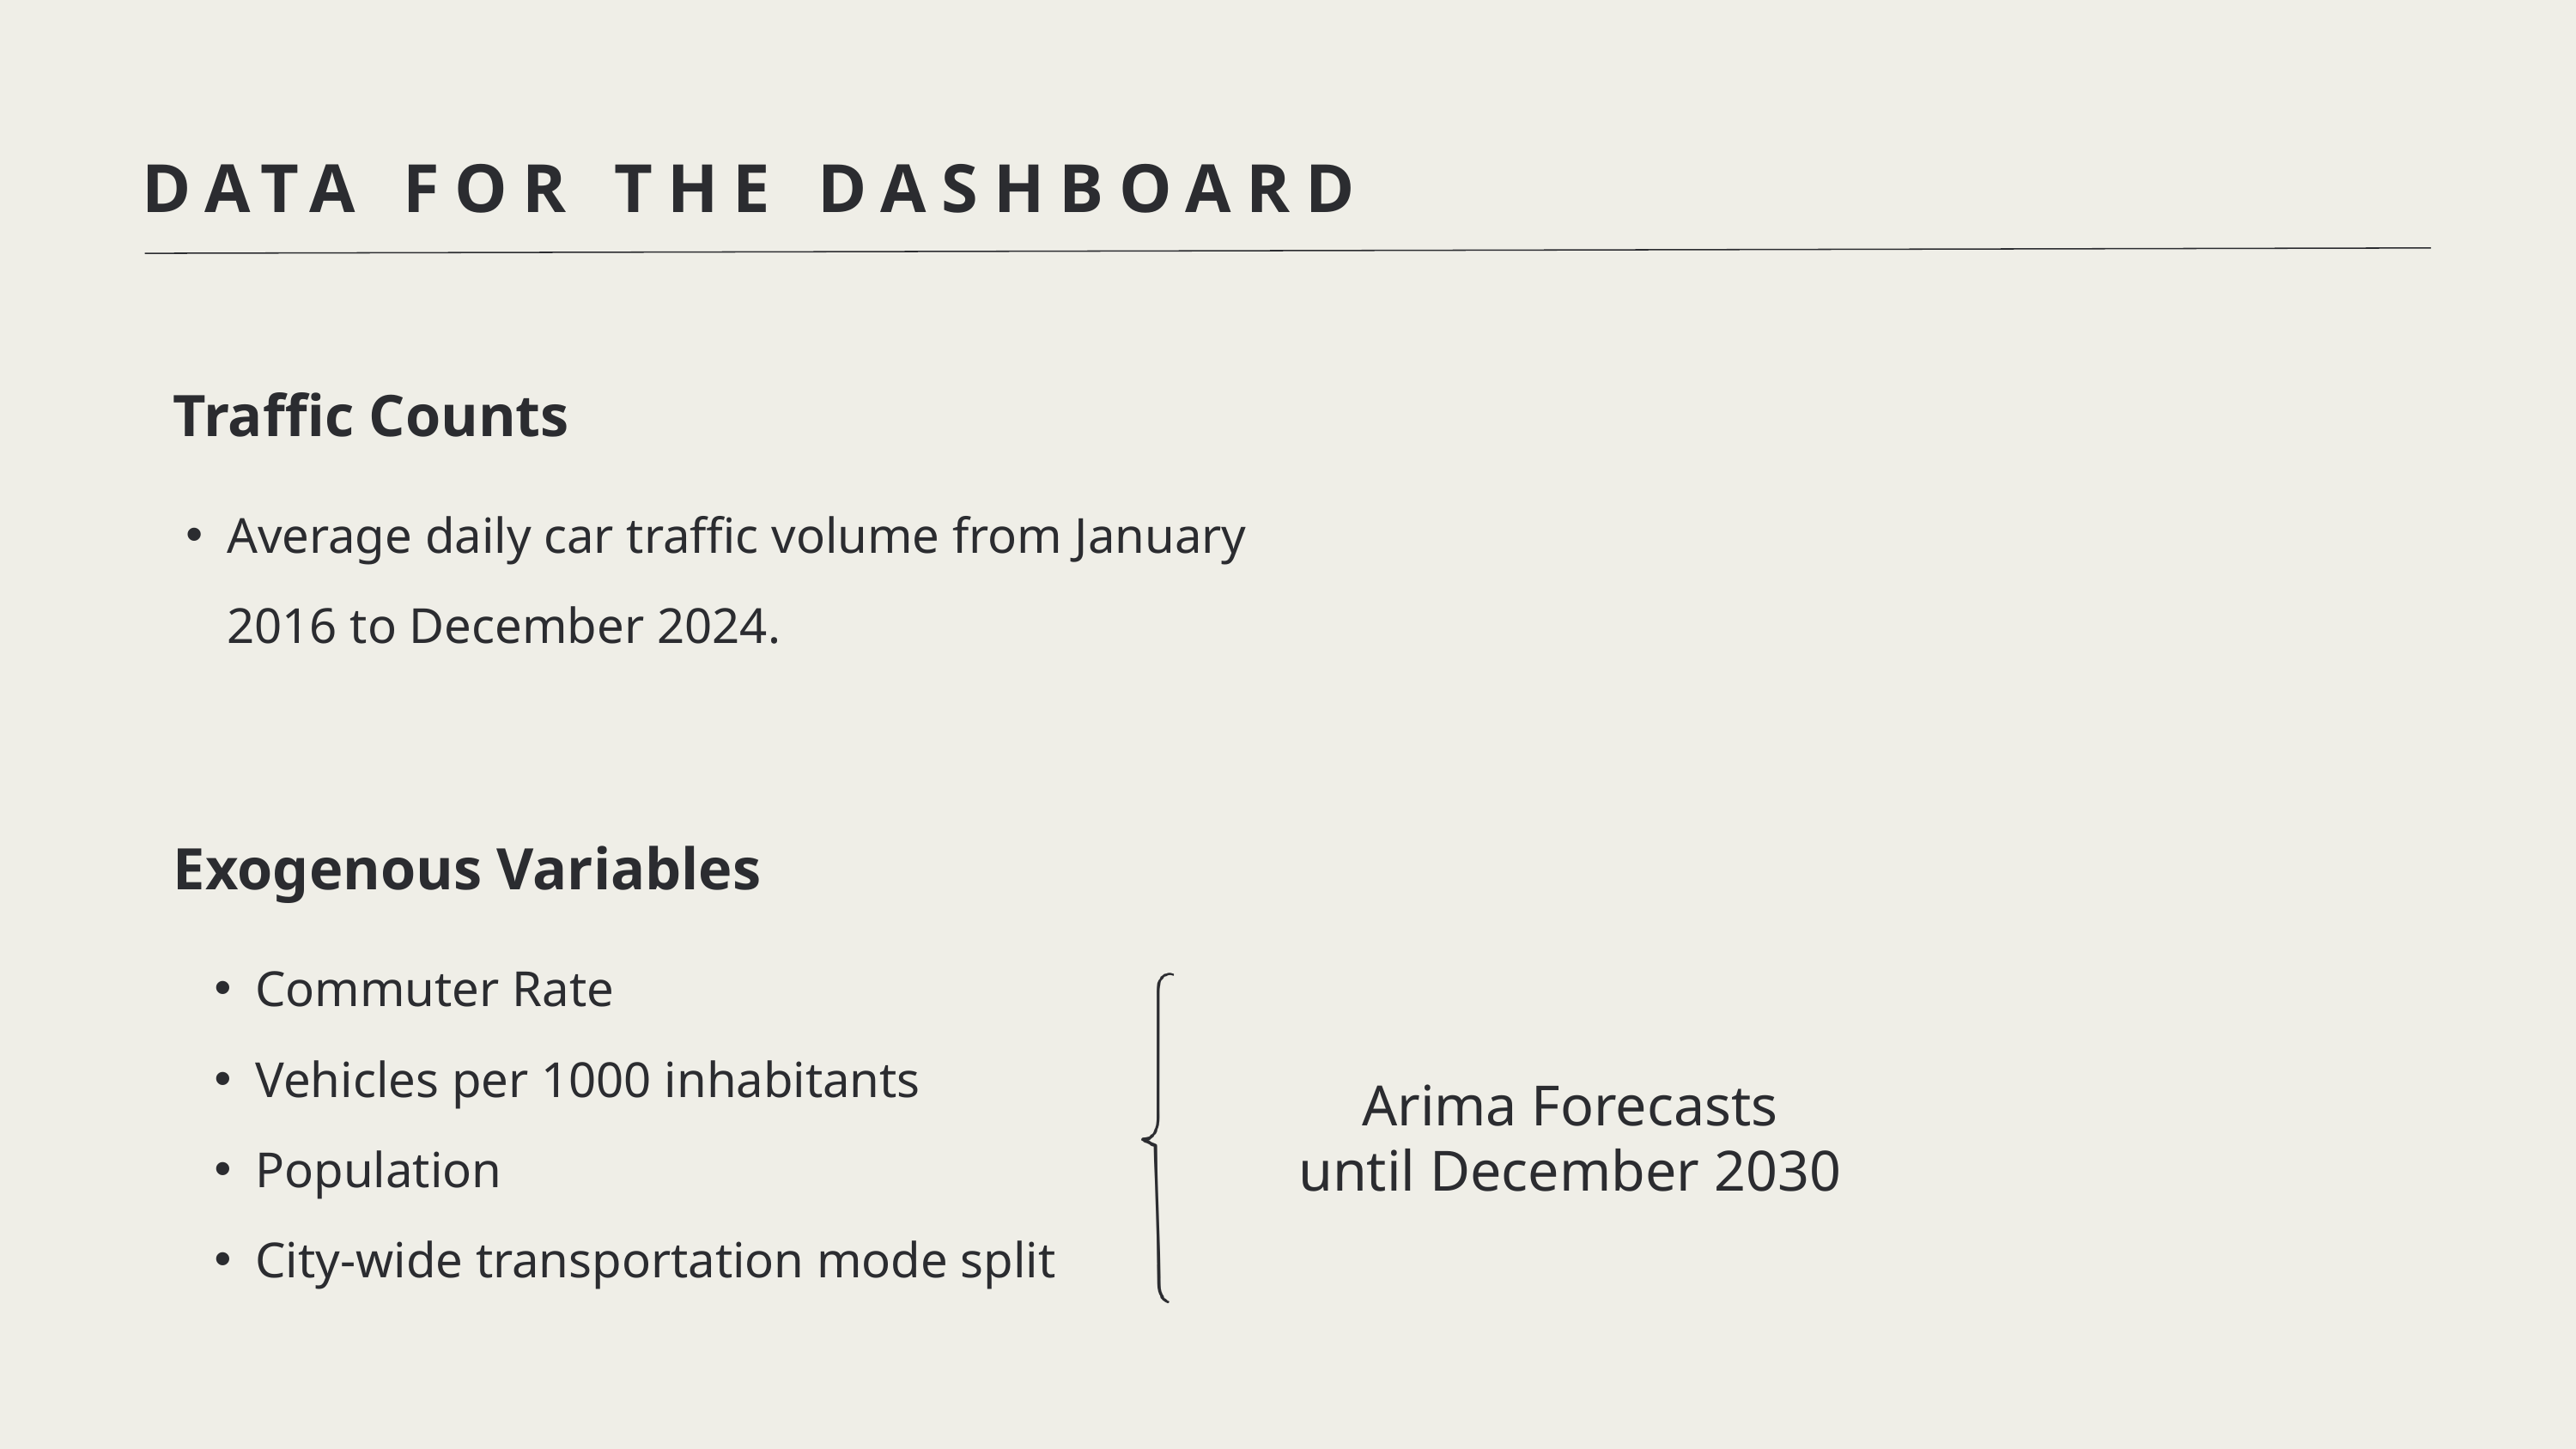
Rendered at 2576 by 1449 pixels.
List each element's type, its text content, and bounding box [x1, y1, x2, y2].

text_box Arima Forecasts until December 2030 [1208, 1070, 1946, 1203]
text_box [1140, 971, 1175, 1304]
text_box Average daily car traffic volume from January 2016 to December 2024. [144, 472, 1257, 653]
text_box DATA FOR THE DASHBOARD [142, 132, 2428, 226]
text_box Traffic Counts [173, 341, 1285, 448]
text_box Commuter Rate Vehicles per 1000 inhabitants Population City-wide transportation mode split [173, 925, 1285, 1288]
text_box Exogenous Variables [173, 794, 1285, 901]
